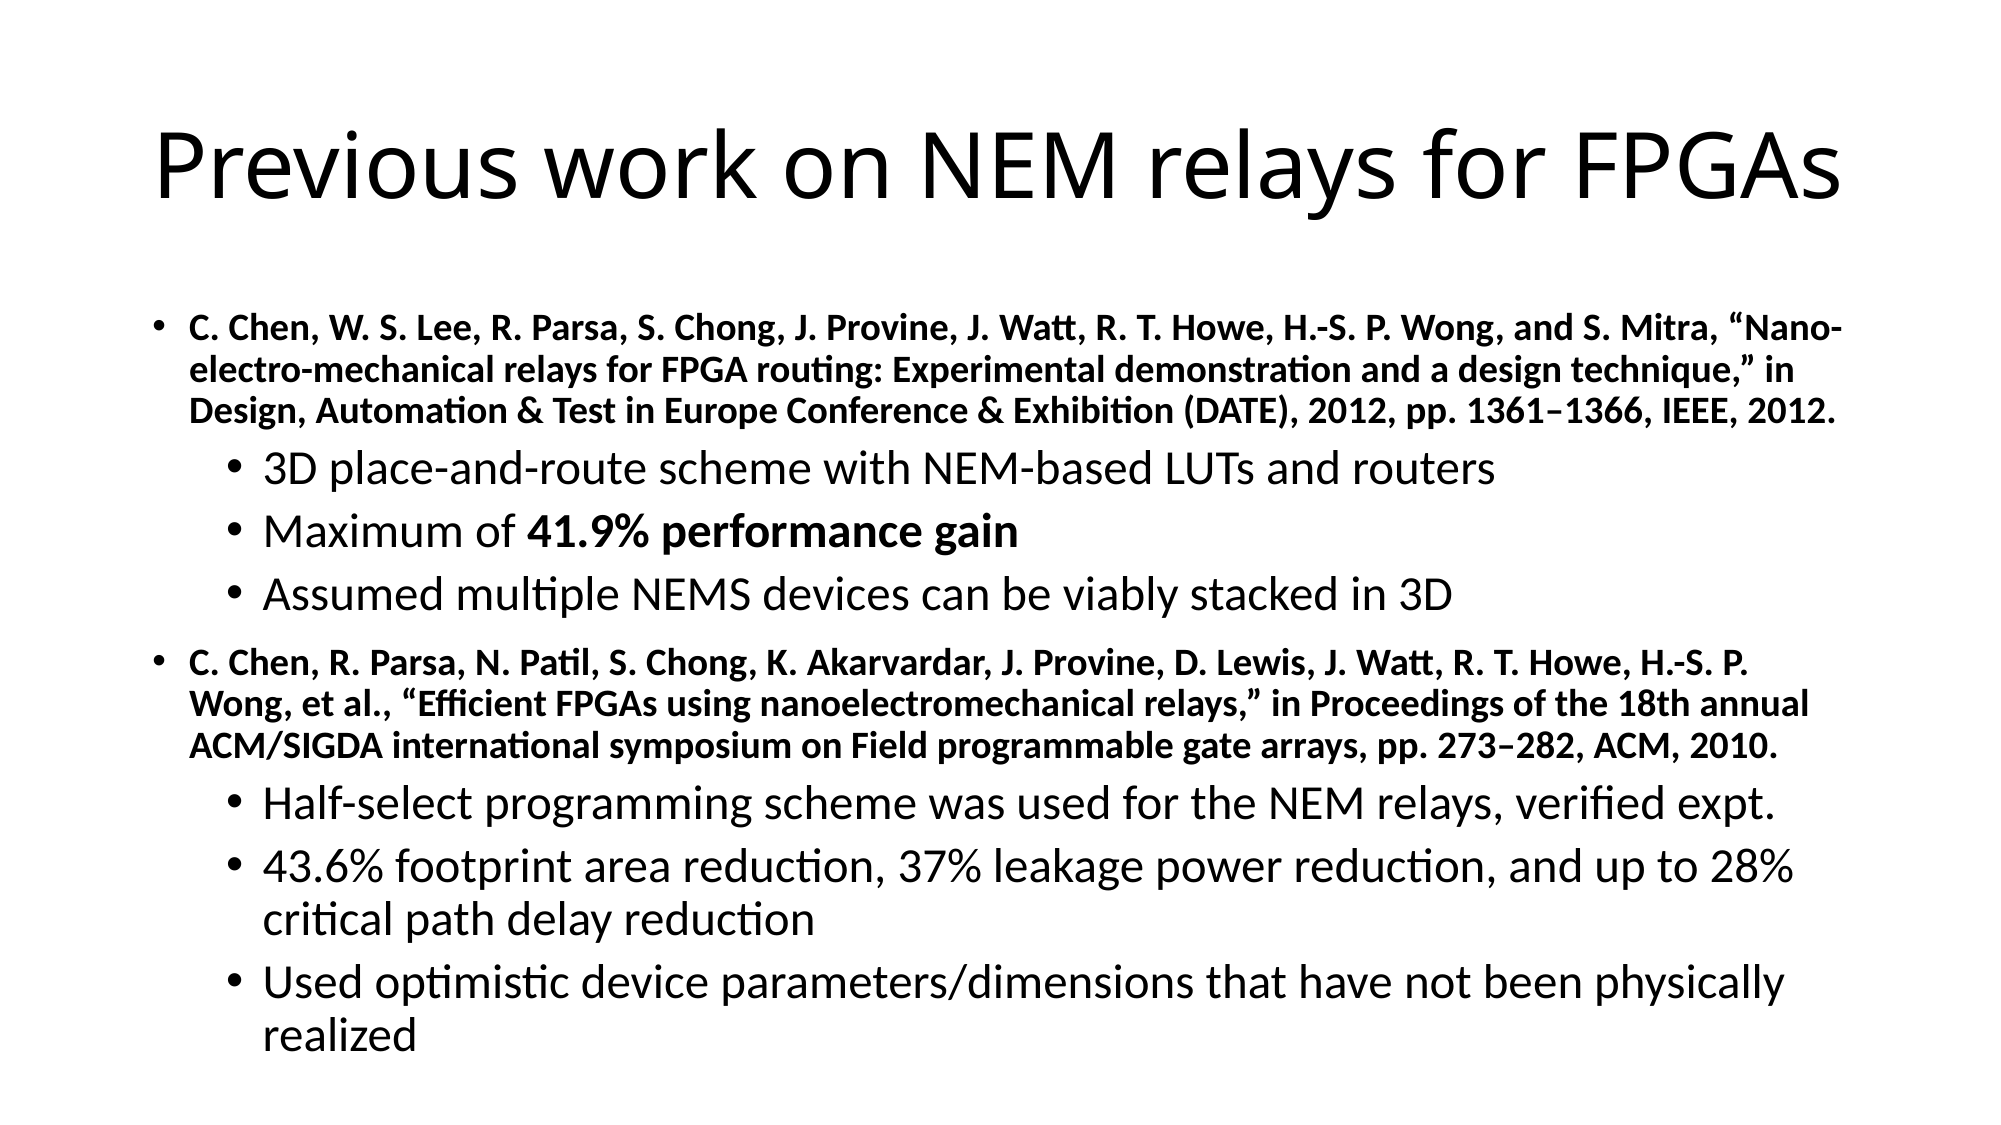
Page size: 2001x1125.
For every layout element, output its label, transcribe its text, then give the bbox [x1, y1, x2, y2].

title Previous work on NEM relays for FPGAs [137, 59, 1863, 278]
list C. Chen, W. S. Lee, R. Parsa, S. Chong, J. Provine, J. Watt, R. T. Howe, H.-S. P. Wong, and S. Mitra, “Nano-electro-mechanical relays for FPGA routing: Experimental demonstration and a design technique,” in Design, Automation & Test in Europe Conference & Exhibition (DATE), 2012, pp. 1361–1366, IEEE, 2012. 3D place-and-route scheme with NEM-based LUTs and routers Maximum of 41.9% performance gain Assumed multiple NEMS devices can be viably stacked in 3D C. Chen, R. Parsa, N. Patil, S. Chong, K. Akarvardar, J. Provine, D. Lewis, J. Watt, R. T. Howe, H.-S. P. Wong, et al., “Efficient FPGAs using nanoelectromechanical relays,” in Proceedings of the 18th annual ACM/SIGDA international symposium on Field programmable gate arrays, pp. 273–282, ACM, 2010. Half-select programming scheme was used for the NEM relays, verified expt. 43.6% footprint area reduction, 37% leakage power reduction, and up to 28% critical path delay reduction Used optimistic device parameters/dimensions that have not been physically realized [137, 299, 1863, 1090]
